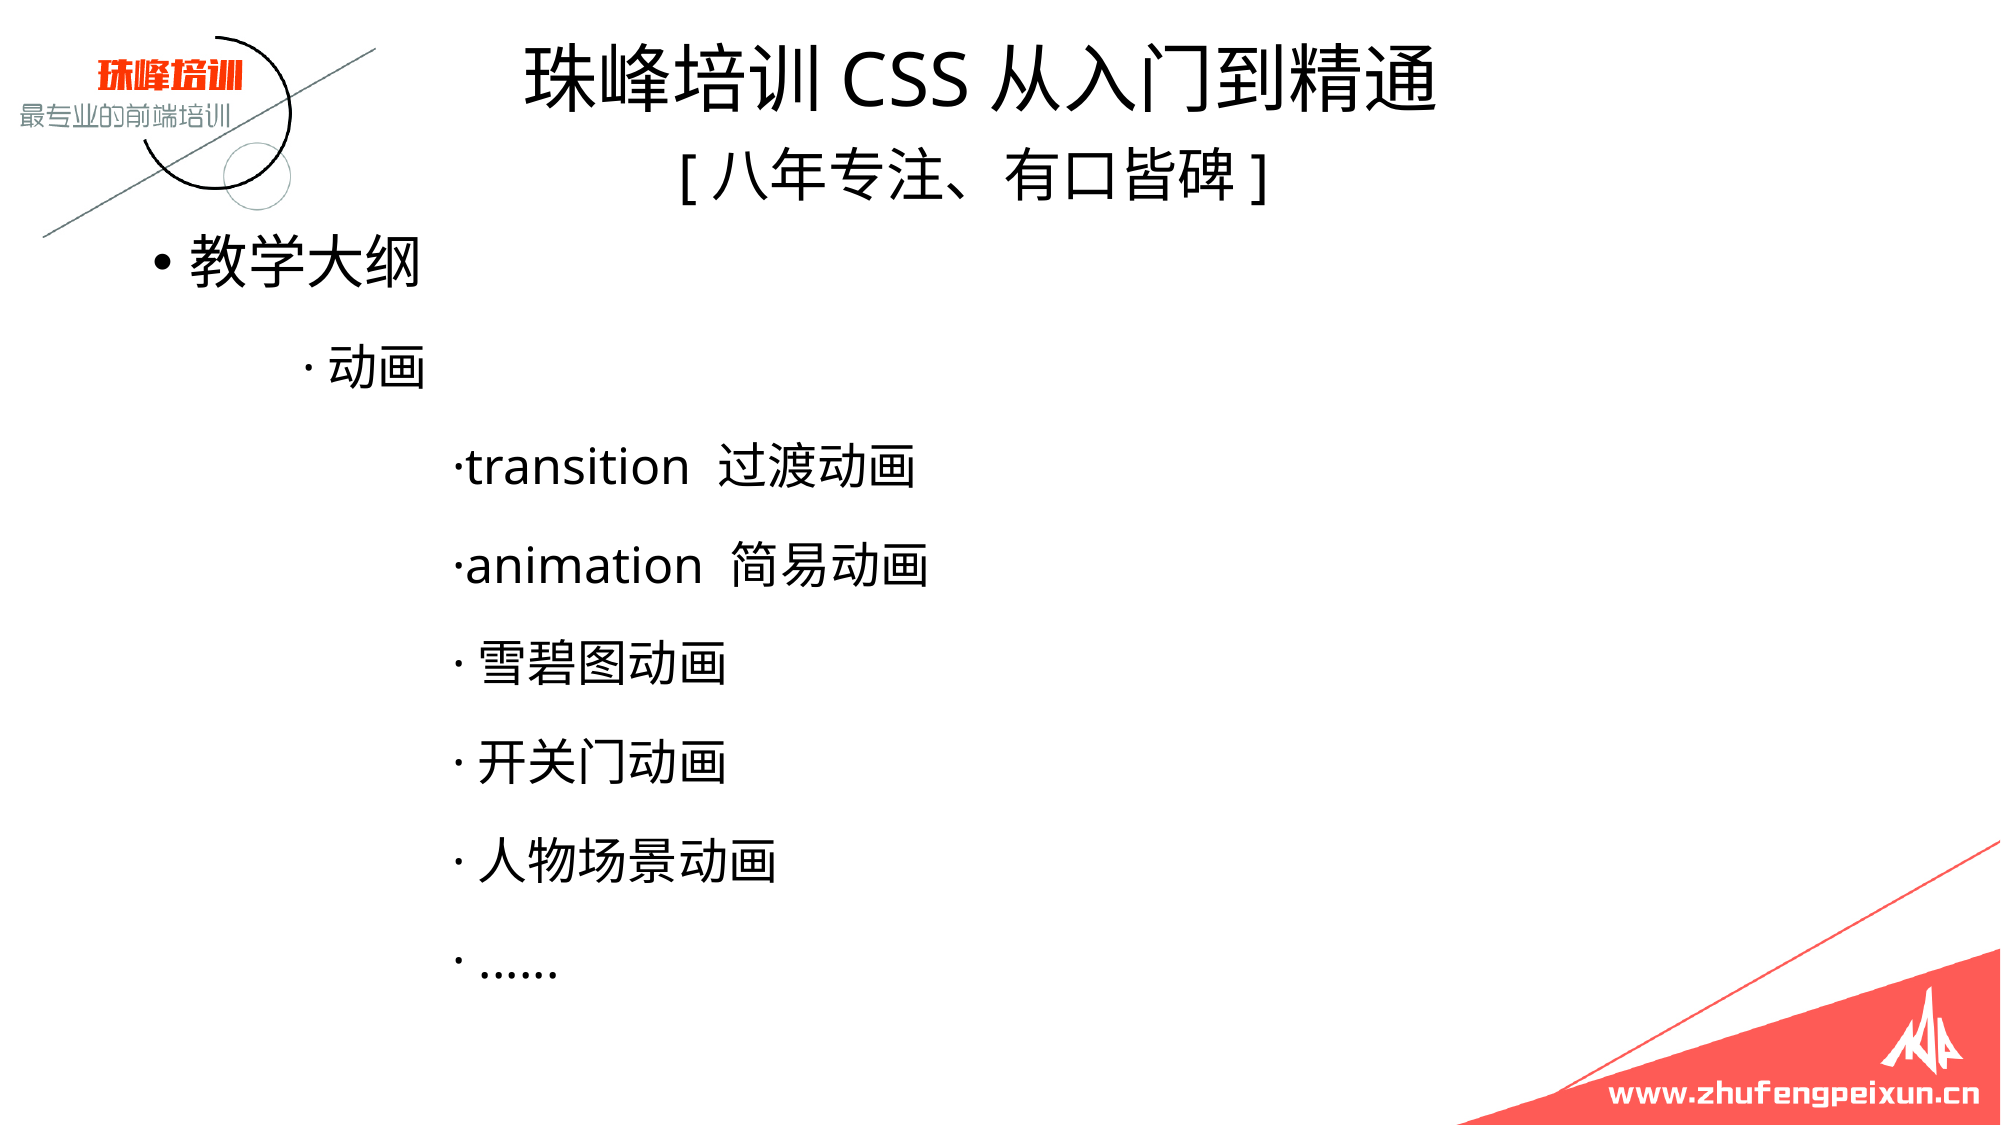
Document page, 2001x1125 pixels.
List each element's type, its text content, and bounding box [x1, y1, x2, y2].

list 教学大纲 ·动画 ·transition 过渡动画 ·animation 简易动画 ·雪碧图动画 ·开关门动画 ·人物场景动画 · ...... [137, 226, 1799, 1024]
picture [1437, 796, 2001, 1125]
text_box 珠峰培训CSS从入门到精通 [八年专注、有口皆碑] [507, 23, 1737, 226]
picture [18, 36, 376, 238]
